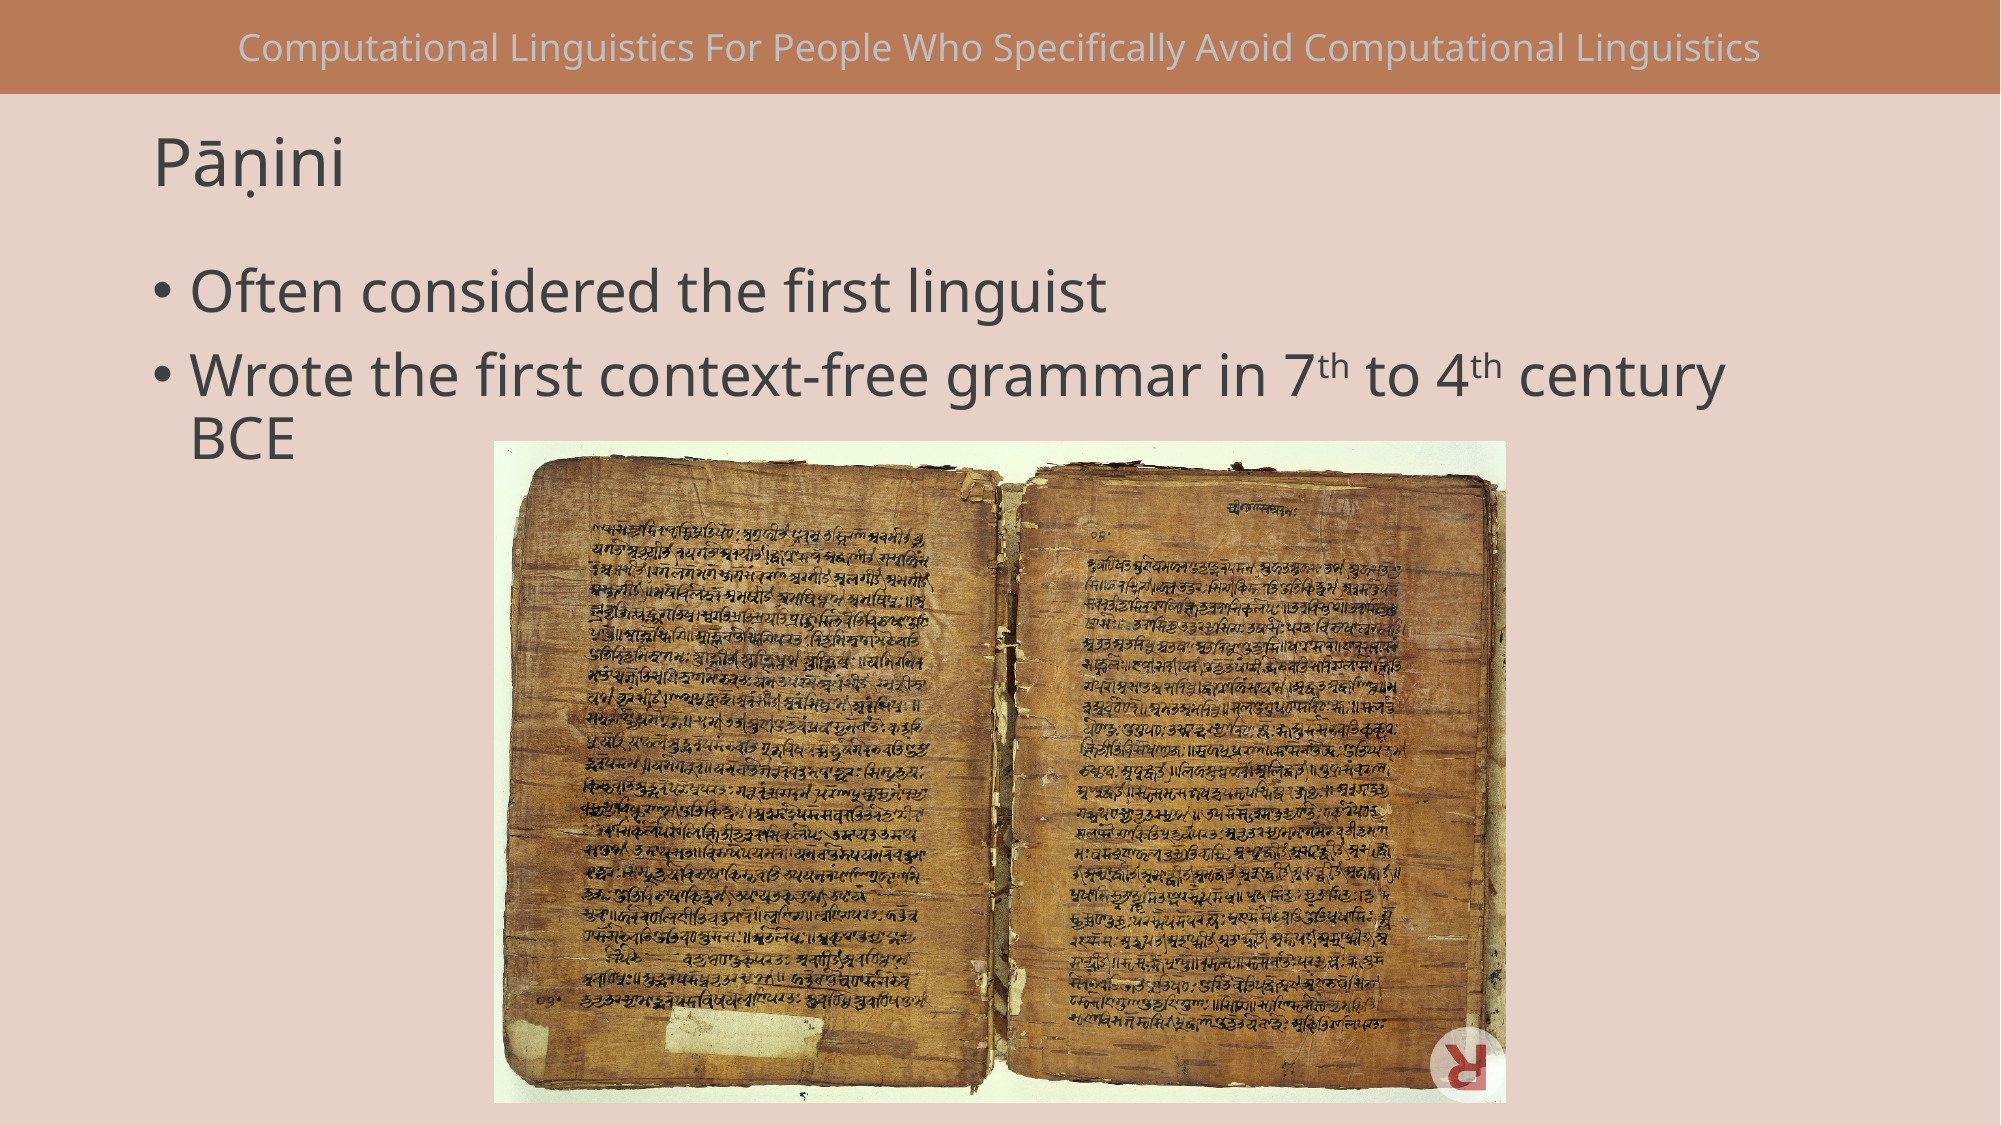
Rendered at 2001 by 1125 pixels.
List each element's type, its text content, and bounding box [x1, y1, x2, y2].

title Pāṇini [137, 114, 1863, 215]
list Often considered the first linguist Wrote the first context-free grammar in 7th to 4th century BCE [137, 254, 1863, 1014]
picture [494, 441, 1506, 1103]
